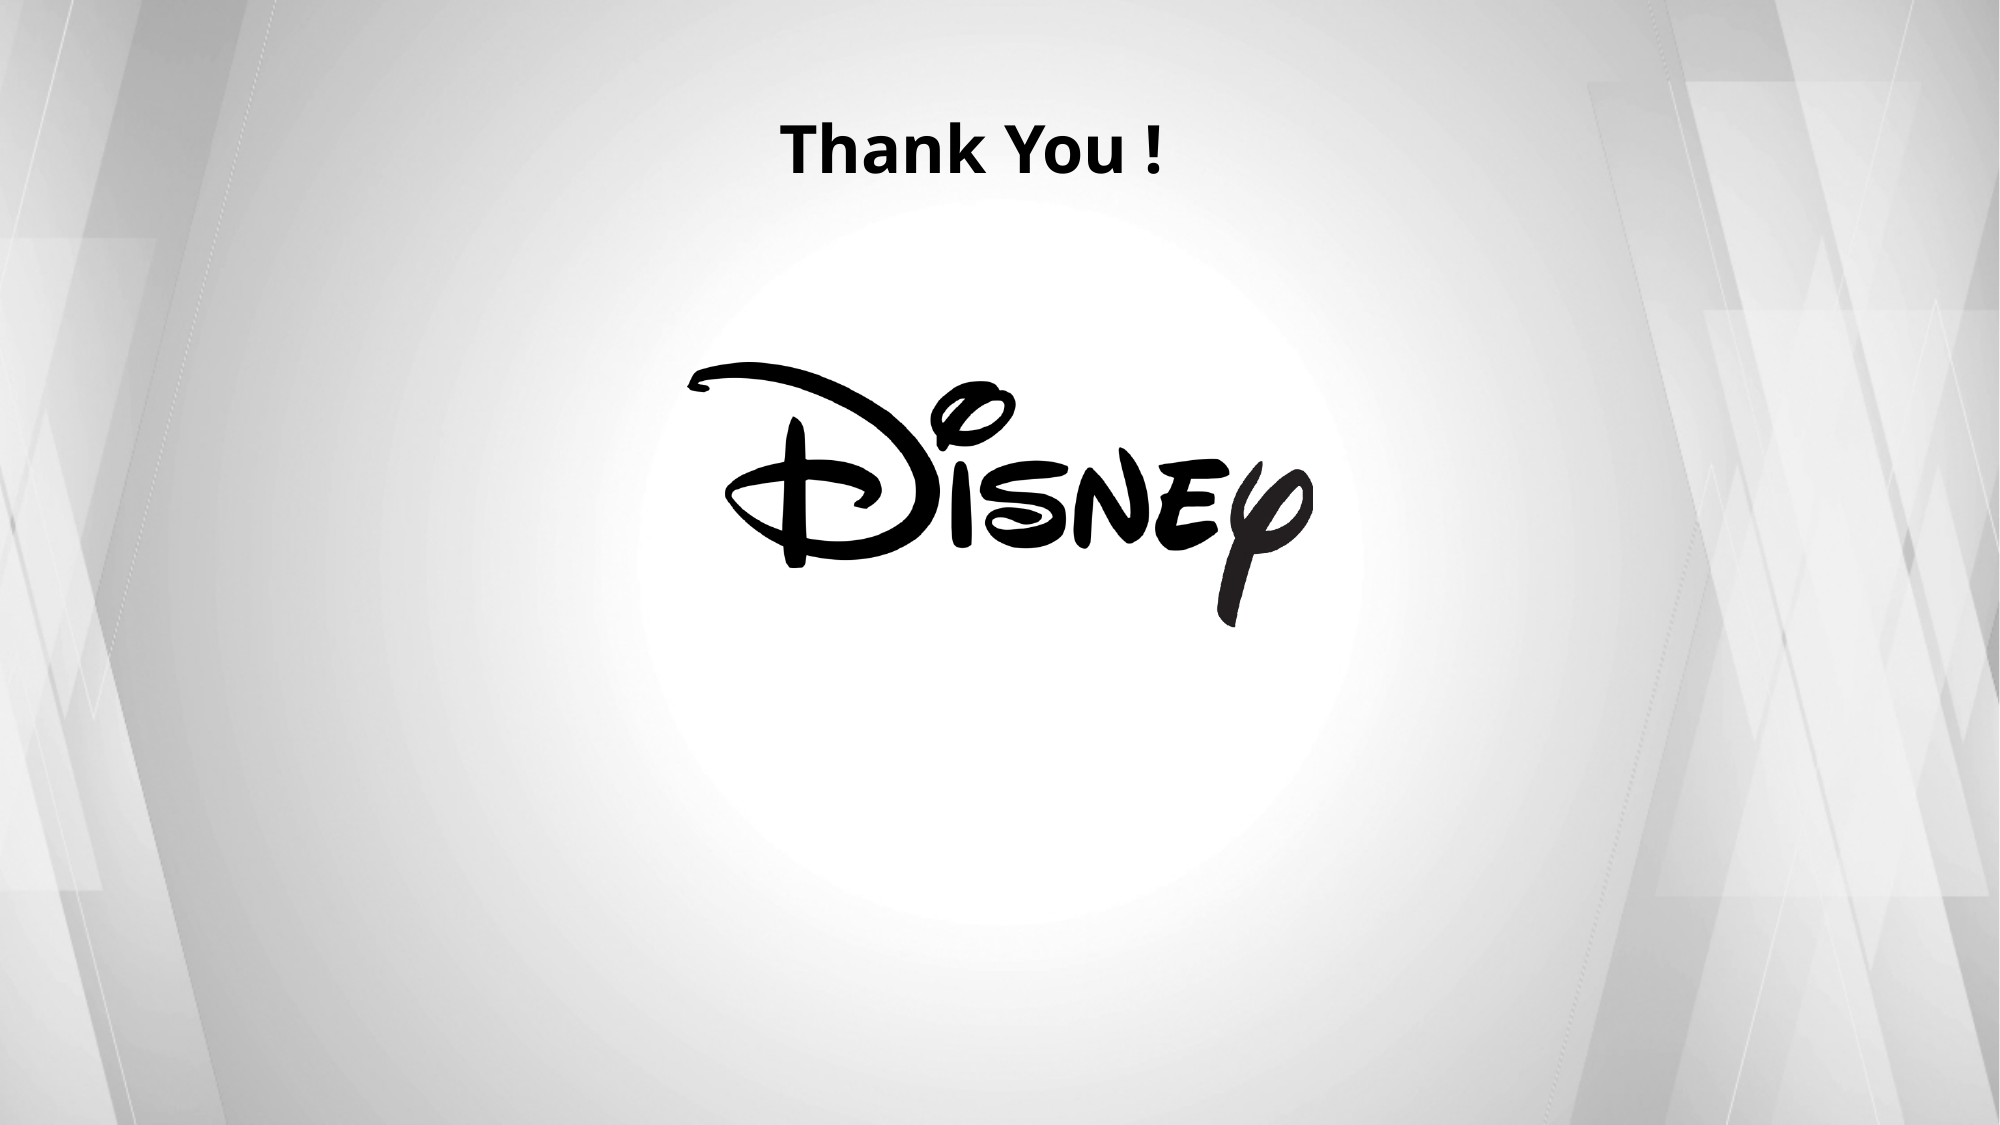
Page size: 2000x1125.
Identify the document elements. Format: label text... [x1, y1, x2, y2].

text_box Thank You ! [587, 99, 1356, 195]
picture [0, 0, 2000, 1125]
